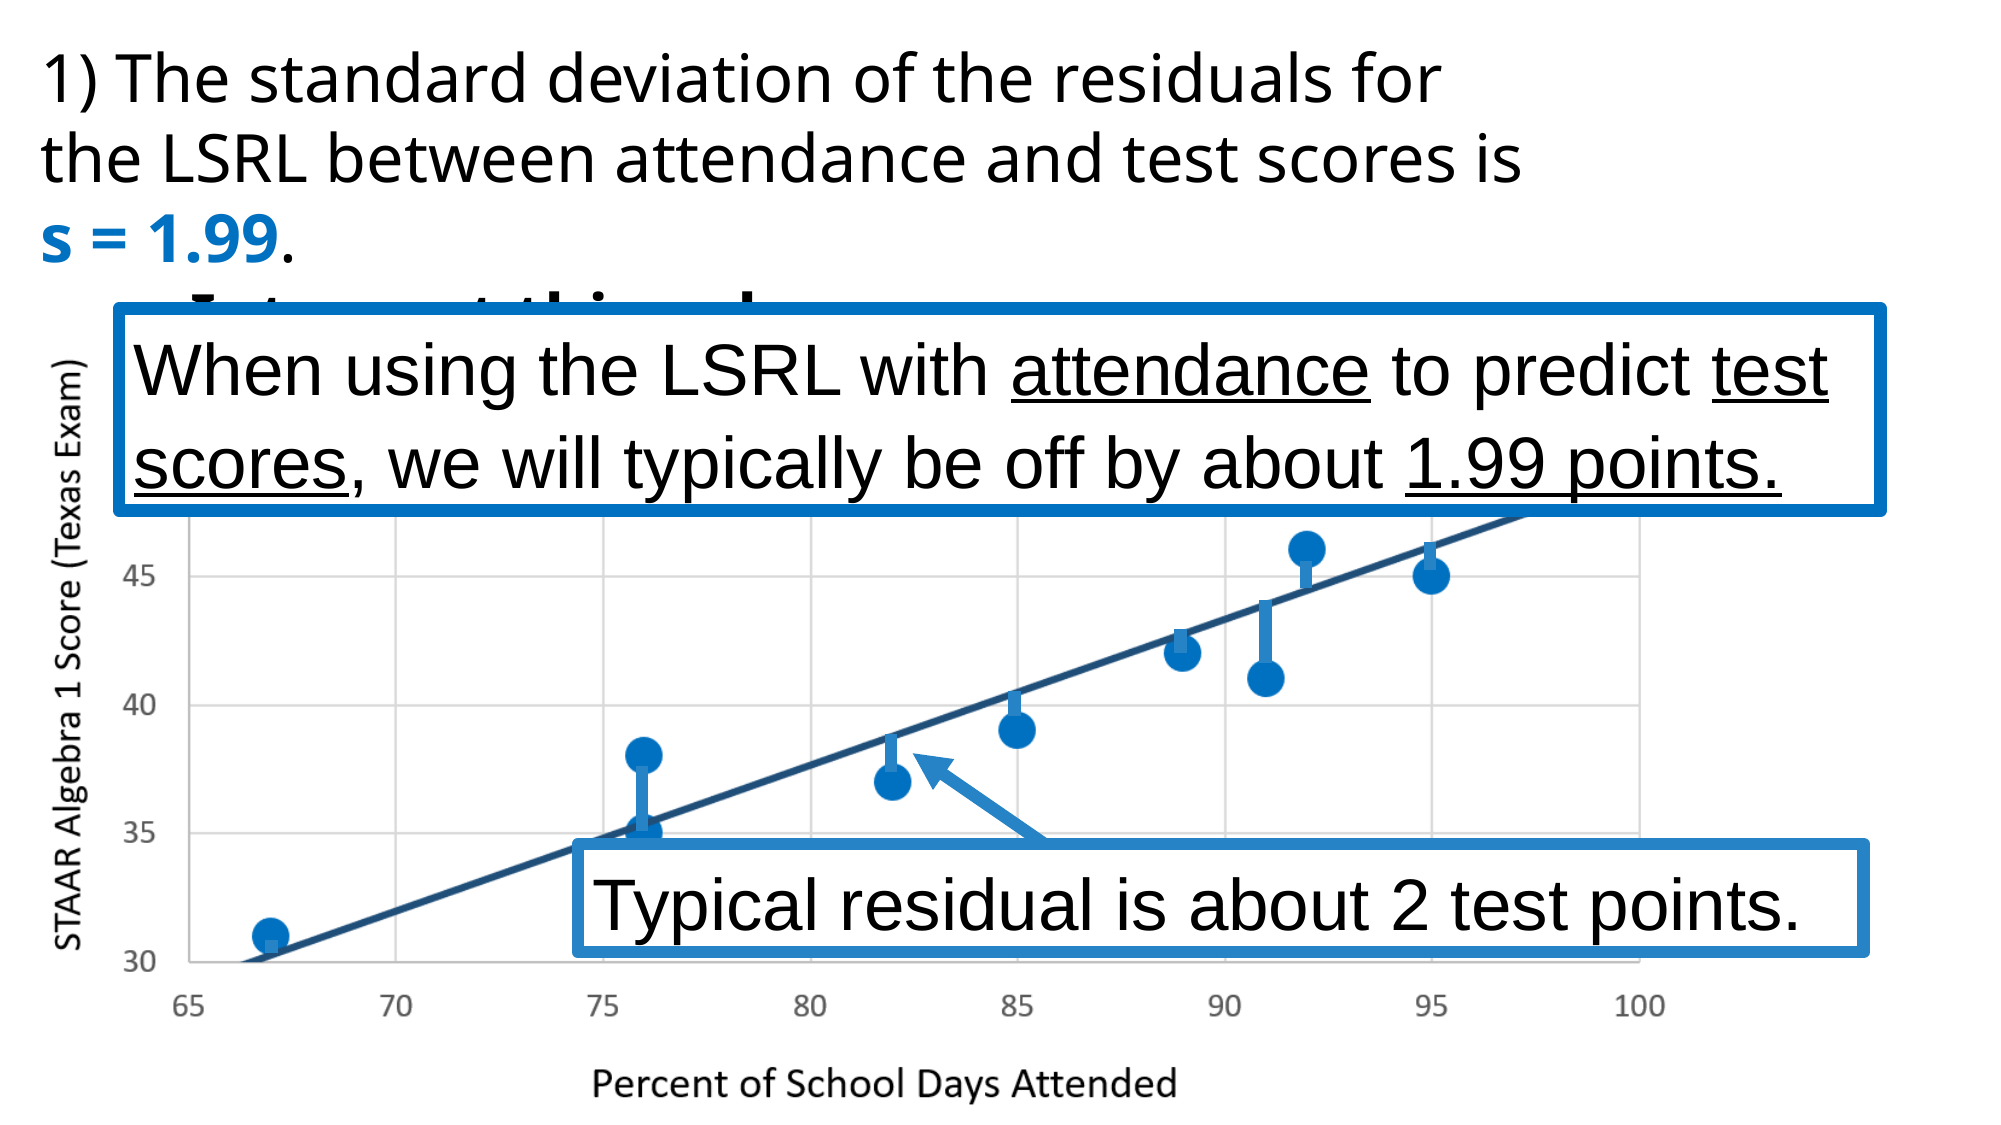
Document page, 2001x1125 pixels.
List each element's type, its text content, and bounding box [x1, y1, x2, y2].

text_box When using the LSRL with attendance to predict test scores, we will typically be off by about 1.99 points. [1674, 307, 1882, 512]
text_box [912, 752, 1198, 950]
picture [25, 280, 1669, 1125]
text_box Typical residual is about 2 test points. [1674, 843, 1865, 954]
text_box 1) The standard deviation of the residuals for the LSRL between attendance and test scores is s = 1.99. Interpret this value. [24, 27, 1575, 277]
